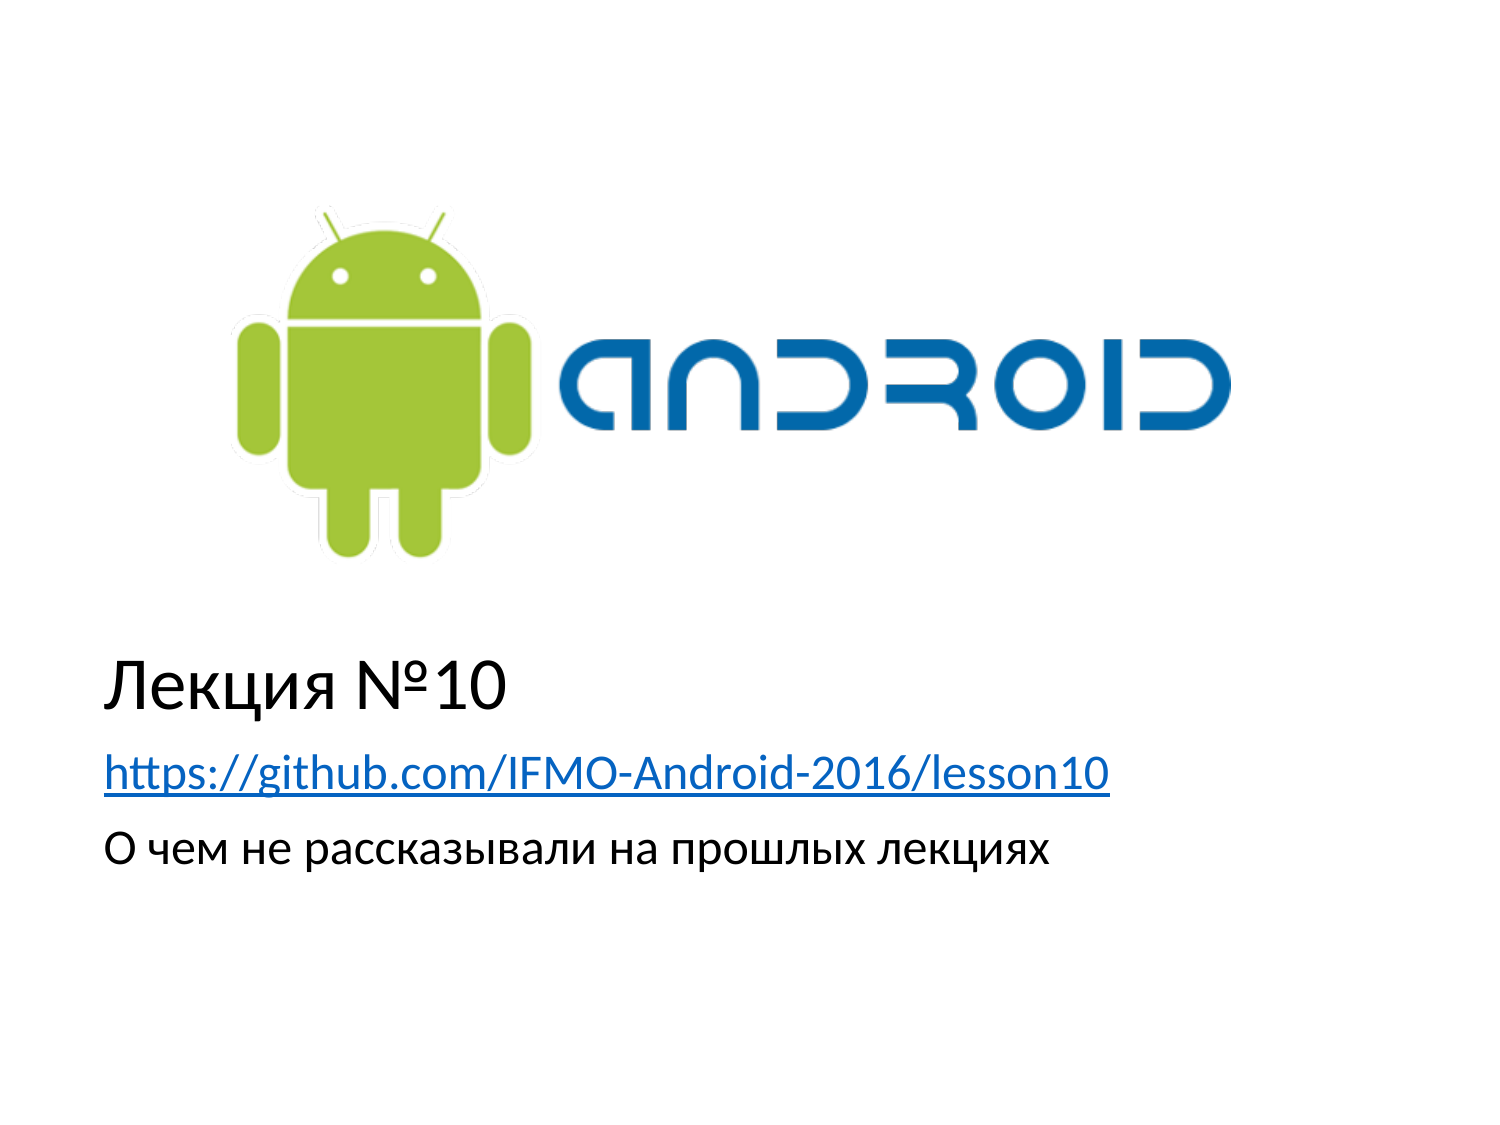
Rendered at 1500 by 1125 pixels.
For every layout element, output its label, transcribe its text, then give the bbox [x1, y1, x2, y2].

picture [230, 205, 1231, 565]
subtitle Лекция №10 https://github.com/IFMO-Android-2016/lesson10 О чем не рассказывали на прошлых лекциях [88, 637, 1436, 1035]
